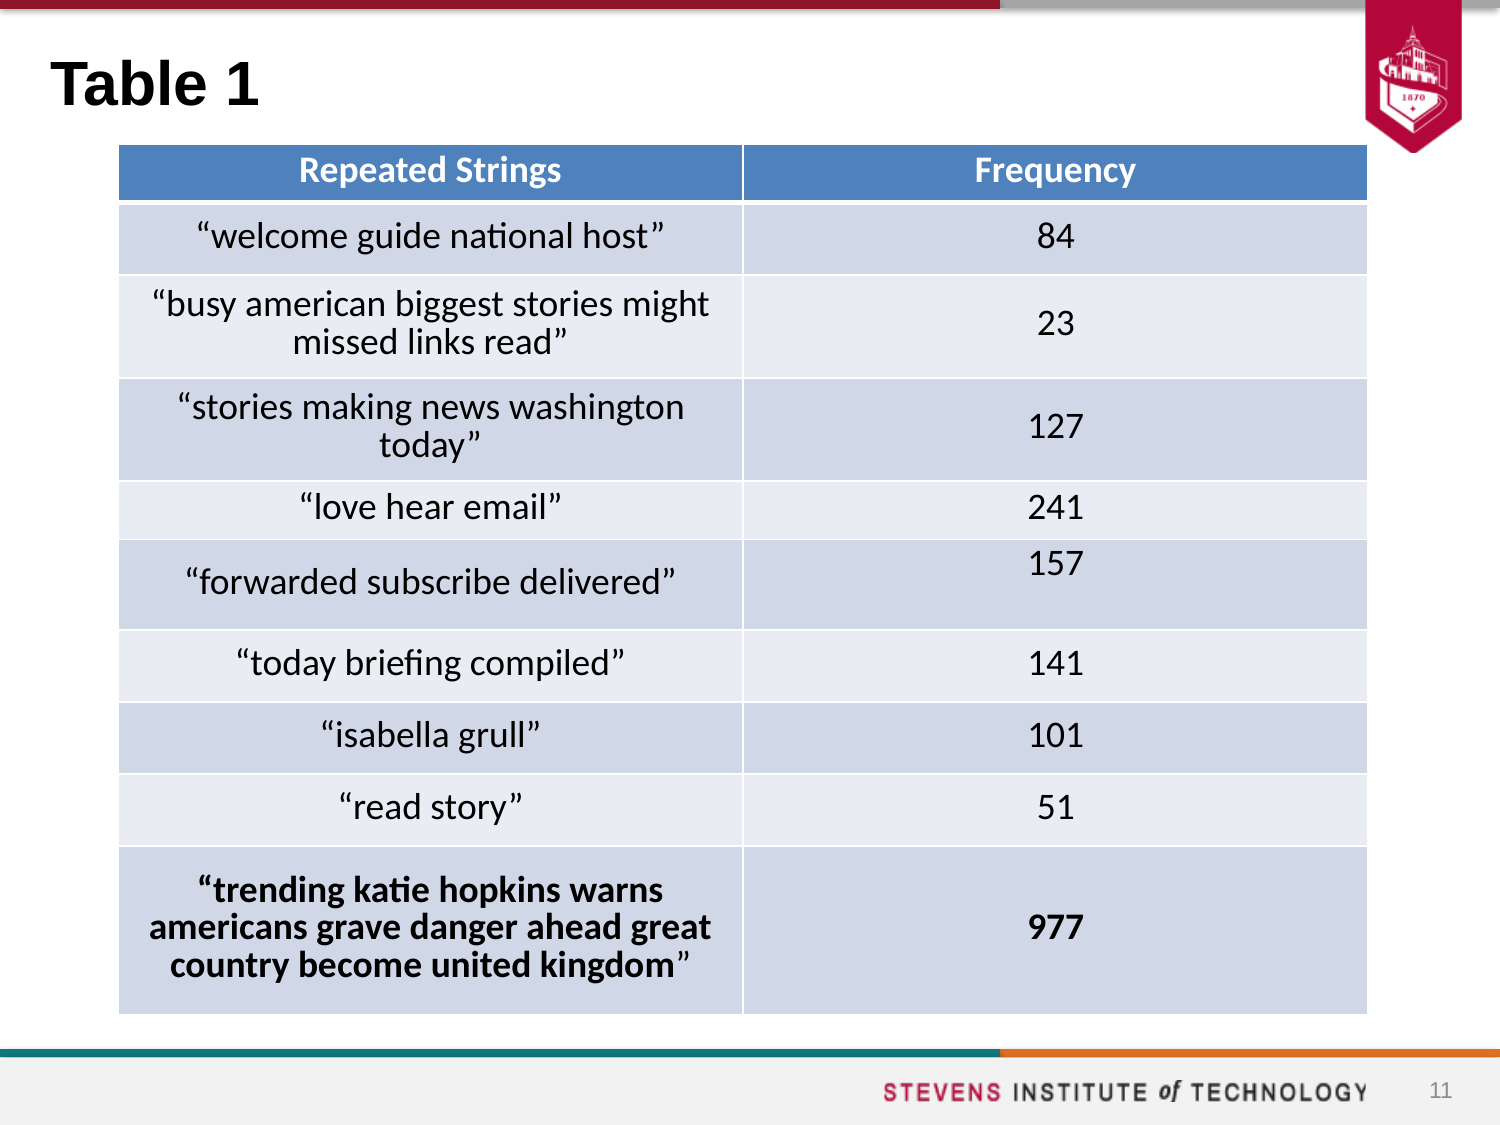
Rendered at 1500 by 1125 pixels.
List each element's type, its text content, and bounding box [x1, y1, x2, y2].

table_cell 141 [744, 631, 1367, 701]
table_cell 241 [744, 482, 1367, 539]
table_cell 157 [744, 540, 1367, 629]
table_cell “forwarded subscribe delivered” [119, 540, 742, 629]
table_cell “welcome guide national host” [119, 205, 742, 274]
table_cell 127 [744, 379, 1367, 480]
table_cell “stories making news washington today” [119, 379, 742, 480]
table_cell “love hear email” [119, 482, 742, 539]
table_header Frequency [744, 145, 1367, 200]
table_cell 101 [744, 703, 1367, 773]
table_cell “trending katie hopkins warns americans grave danger ahead great country become united kingdom” [119, 847, 742, 1014]
table_cell “today briefing compiled” [119, 631, 742, 701]
slide_number 11 [1401, 1059, 1481, 1120]
table_cell 977 [744, 847, 1367, 1014]
table_cell “busy american biggest stories might missed links read” [119, 276, 742, 377]
table_cell 84 [744, 205, 1367, 274]
table_cell 51 [744, 775, 1367, 845]
table_cell “isabella grull” [119, 703, 742, 773]
table_cell 23 [744, 276, 1367, 377]
title Table 1 [35, 35, 1234, 124]
table_cell “read story” [119, 775, 742, 845]
table_header Repeated Strings [119, 145, 742, 200]
